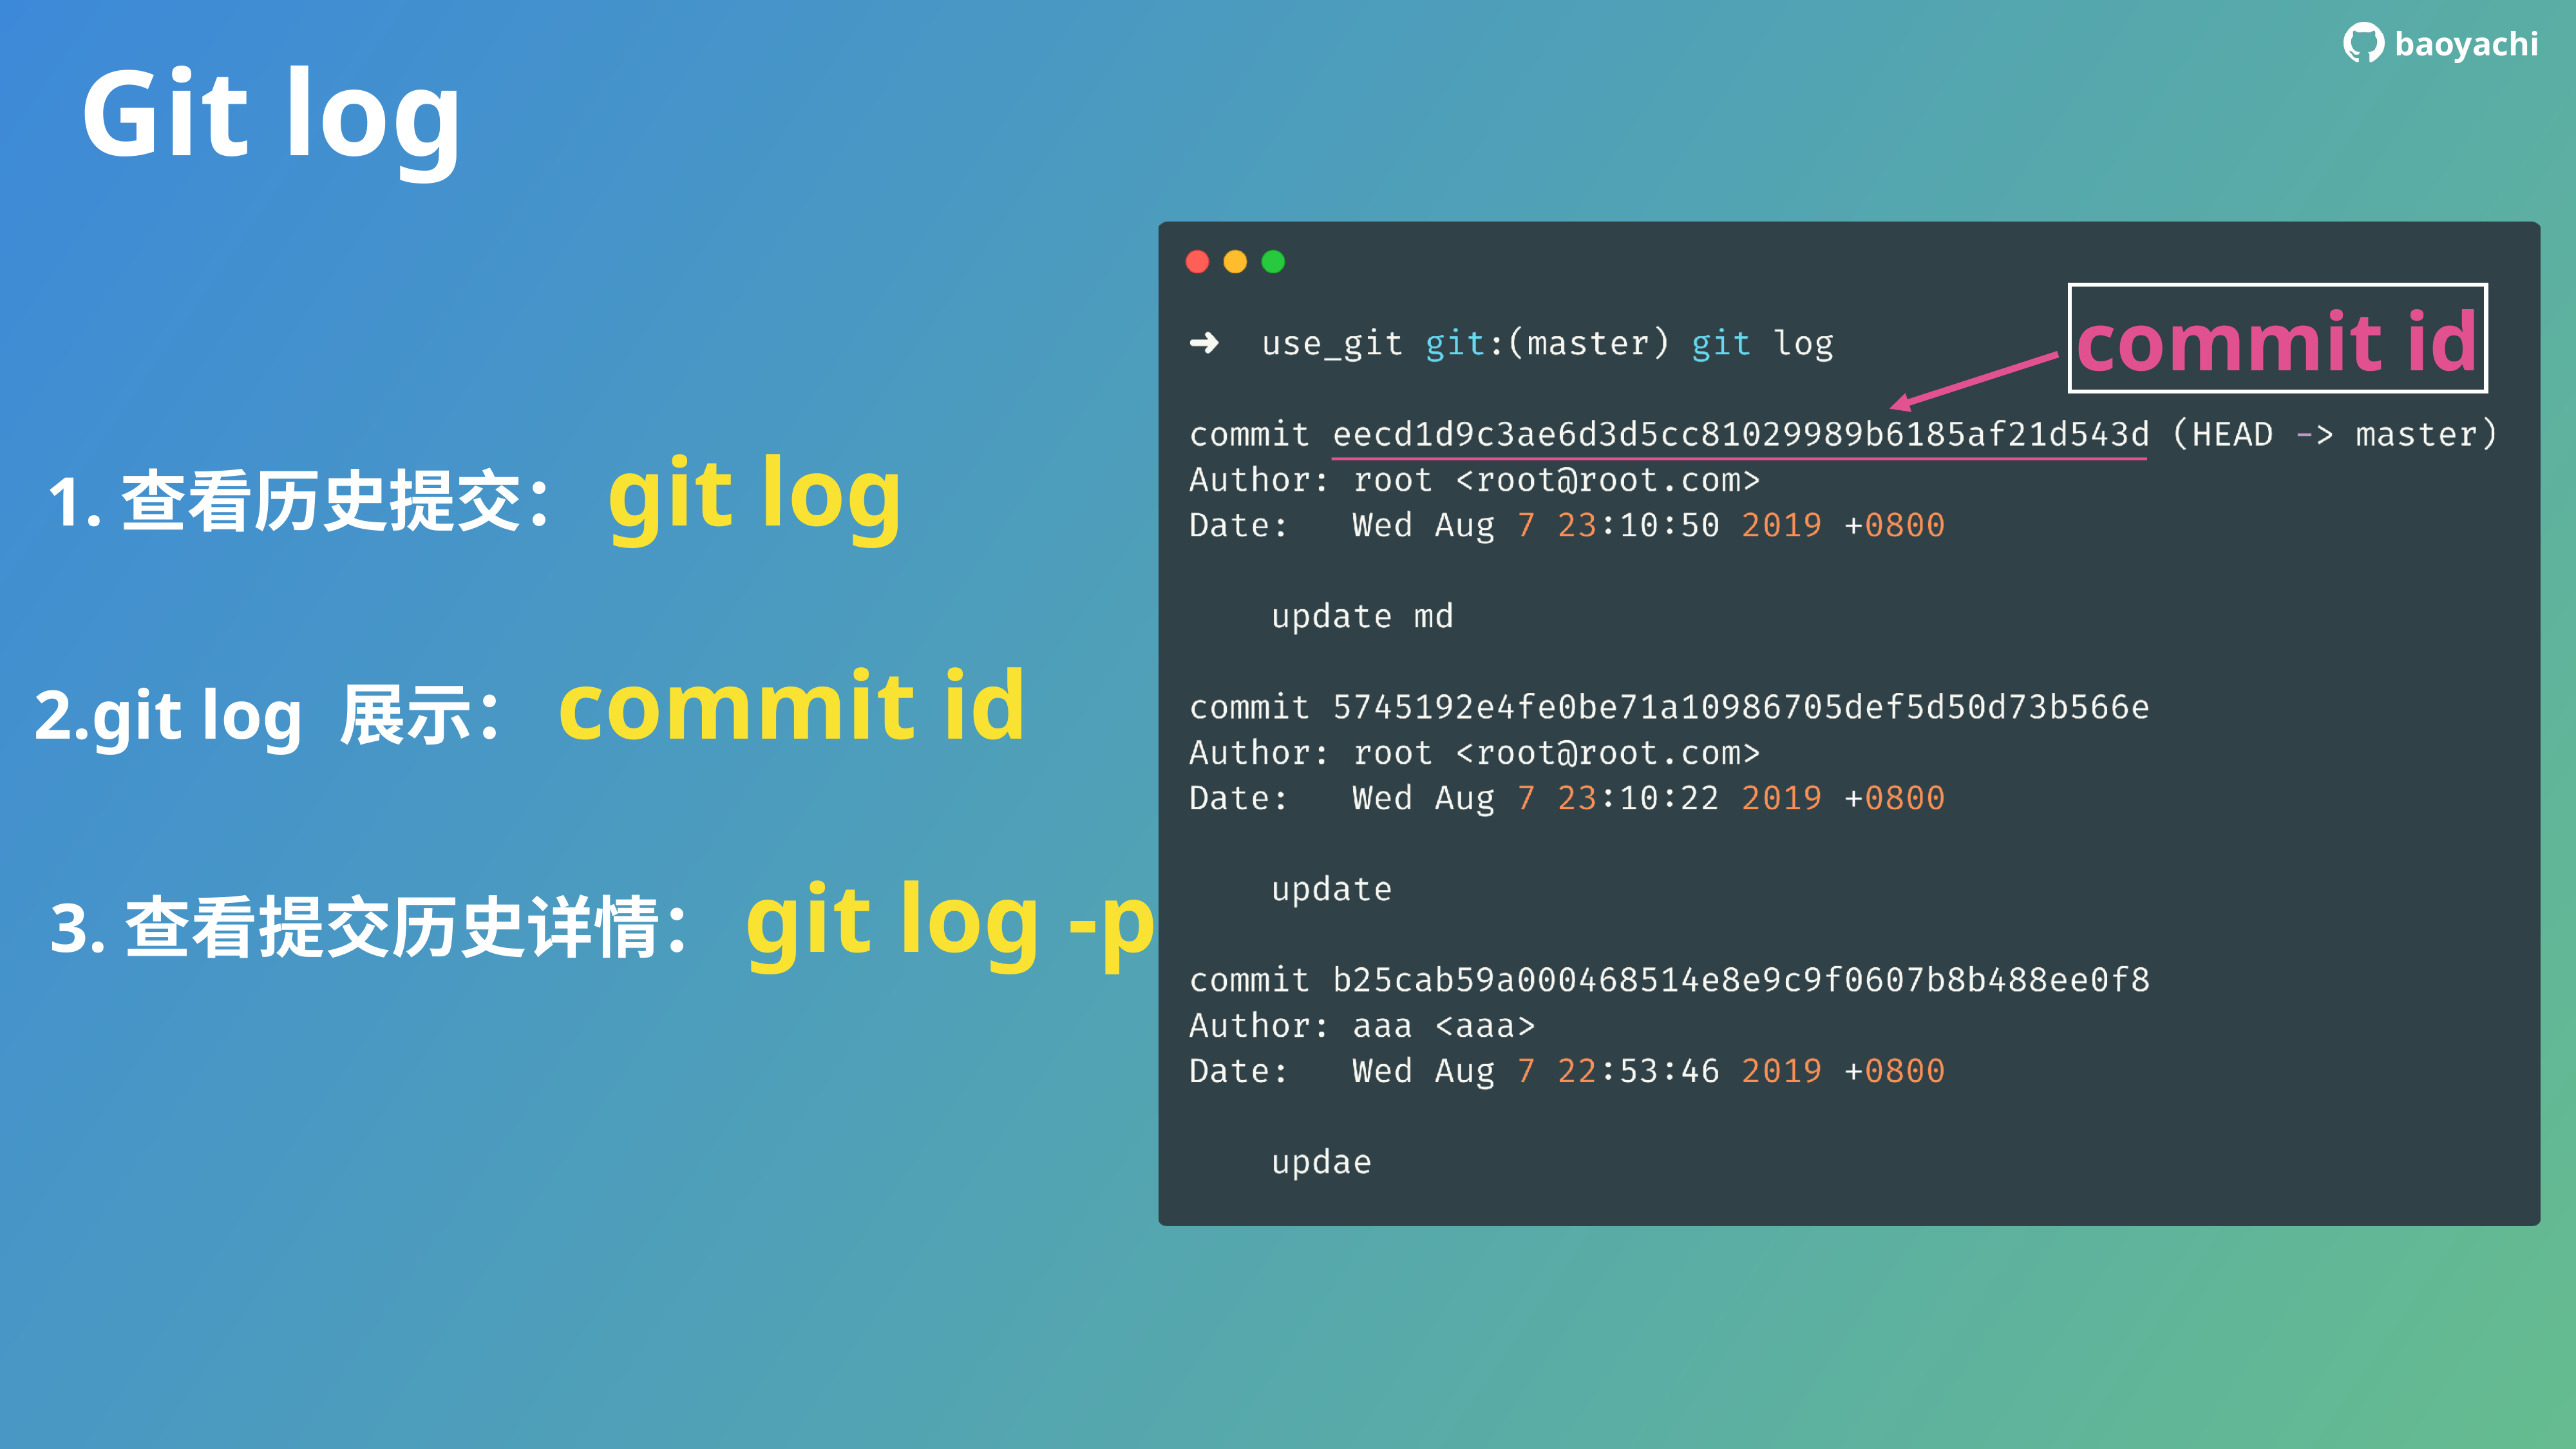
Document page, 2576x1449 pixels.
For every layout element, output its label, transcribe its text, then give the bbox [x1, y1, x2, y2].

text_box 2.git log 展示：commit id [28, 639, 1035, 764]
picture [2344, 22, 2385, 64]
text_box 3.查看提交历史详情：git log -p [44, 853, 1159, 977]
picture [1159, 221, 2541, 1228]
text_box 1.查看历史提交：git log [41, 426, 911, 551]
text_box Git log [73, 32, 502, 185]
